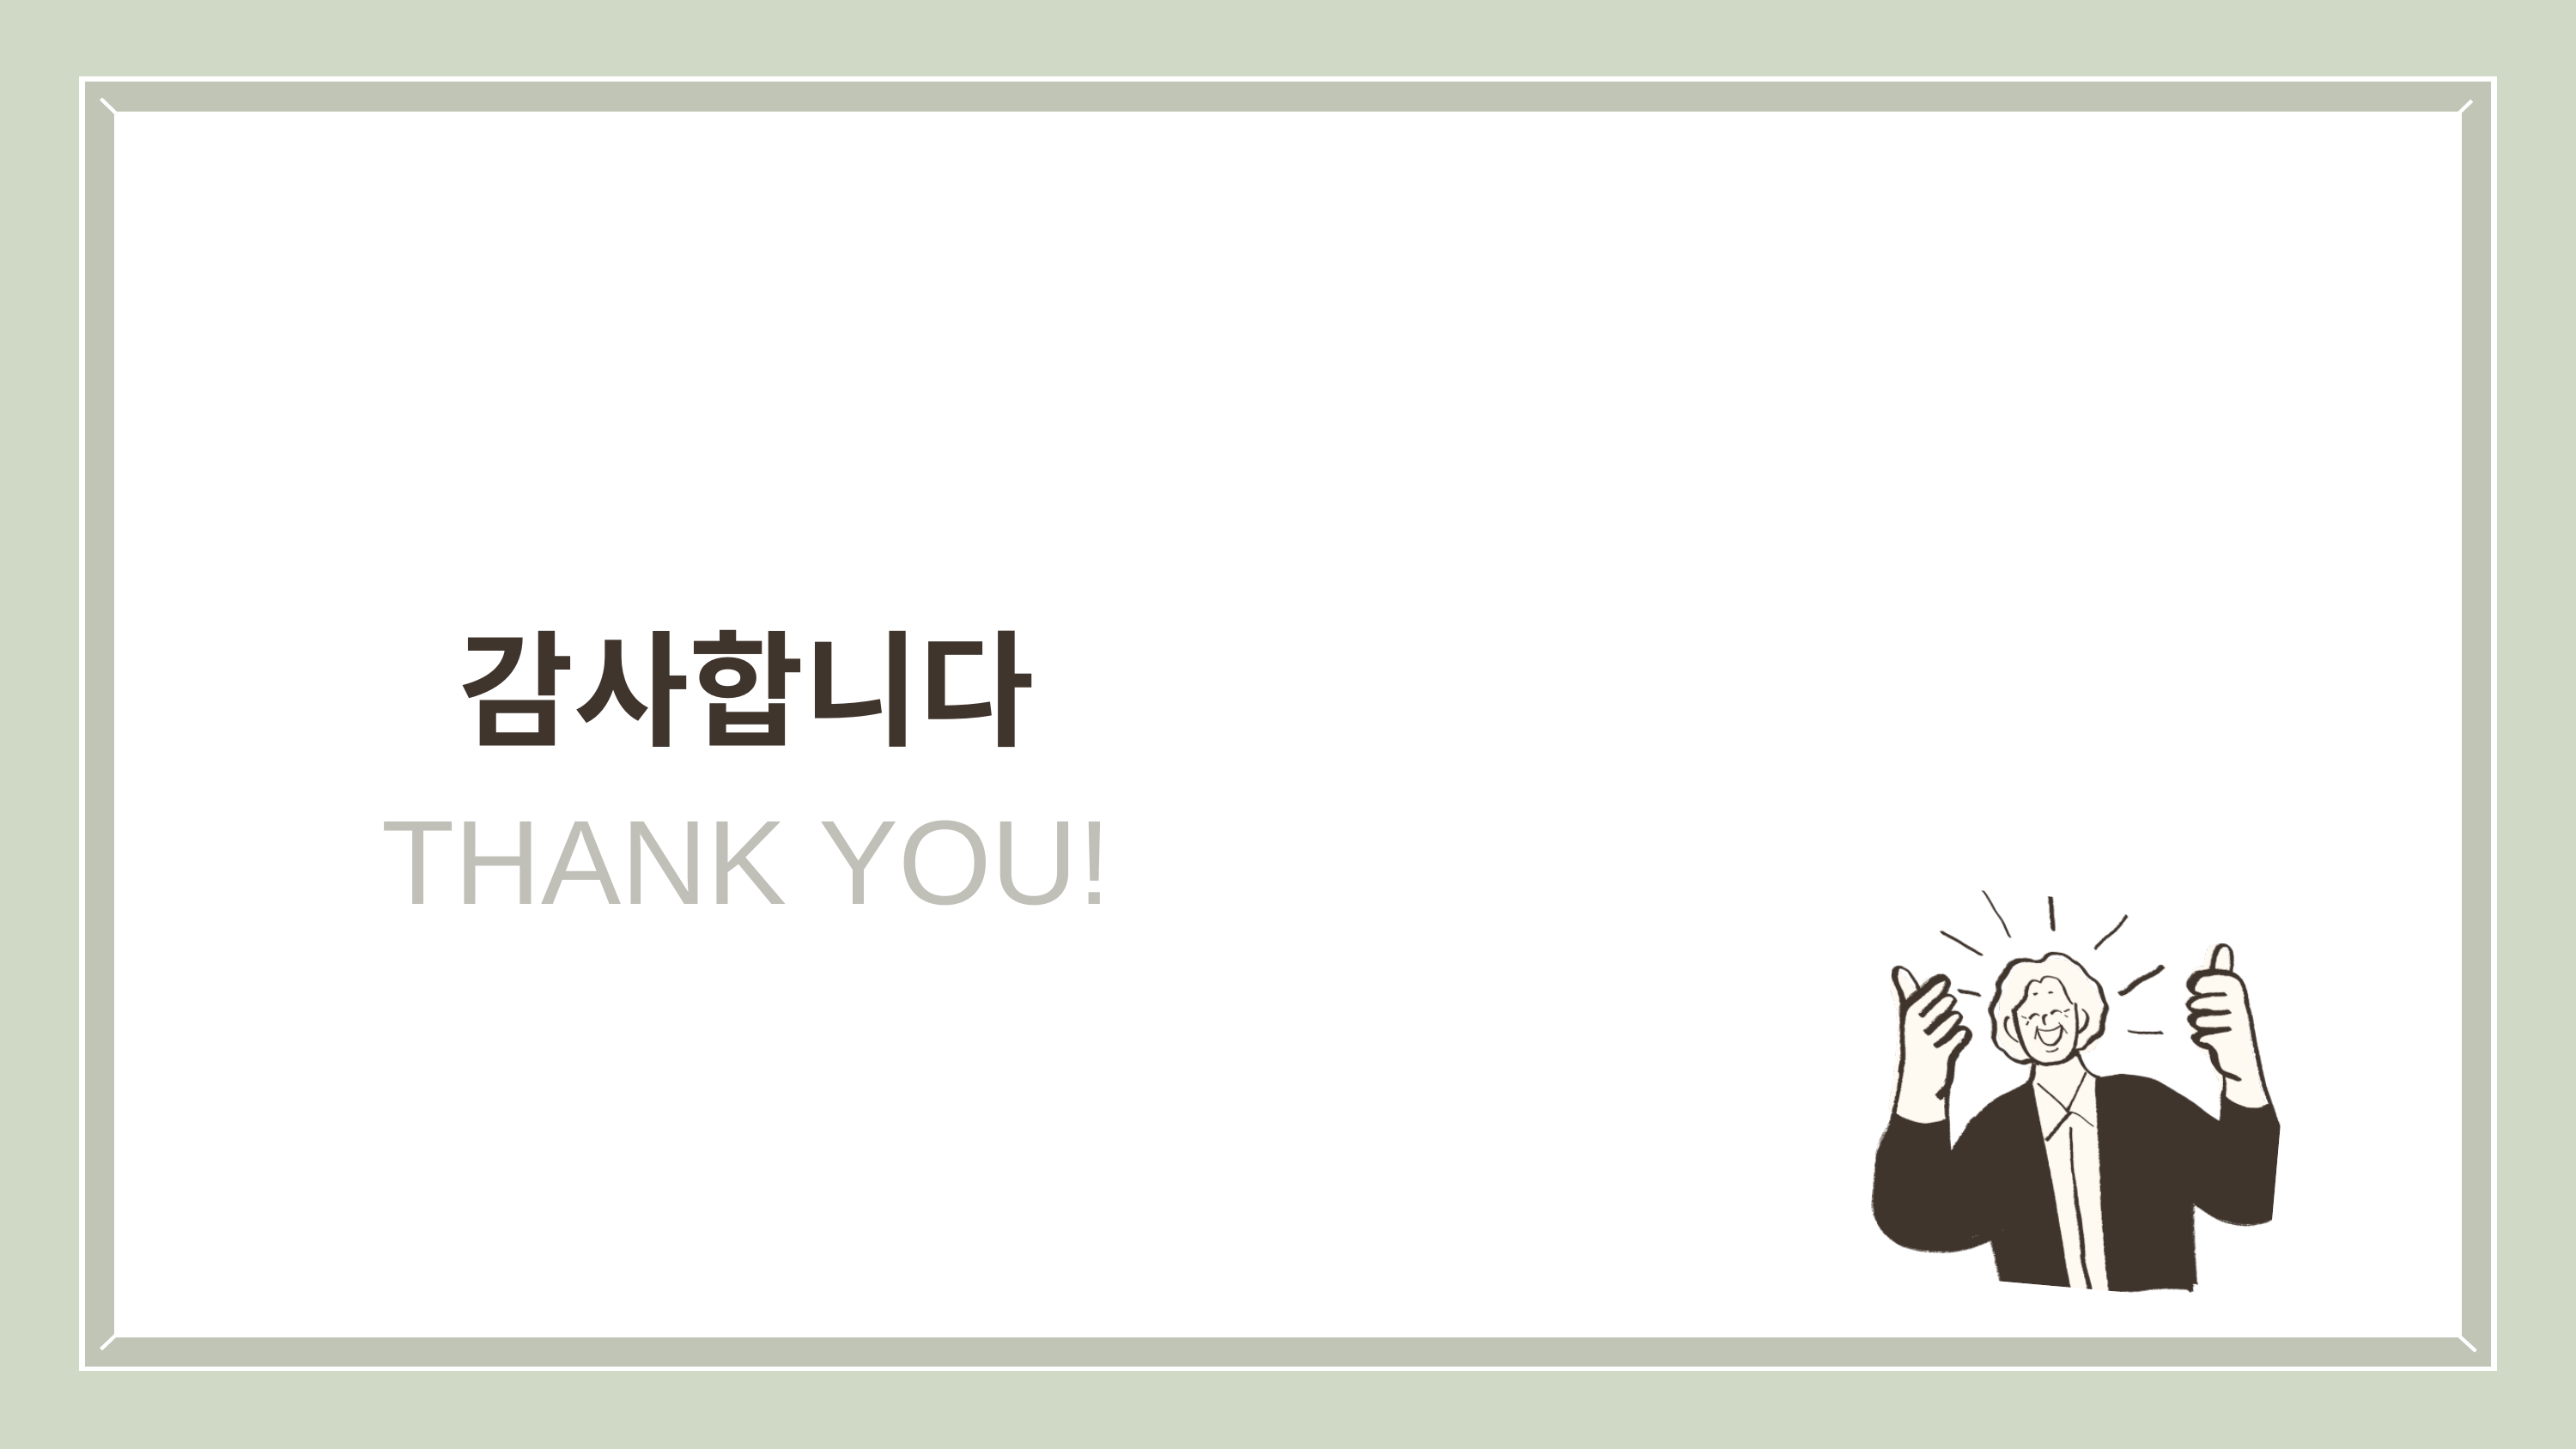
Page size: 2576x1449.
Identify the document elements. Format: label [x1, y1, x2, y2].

text_box [78, 51, 2497, 1372]
